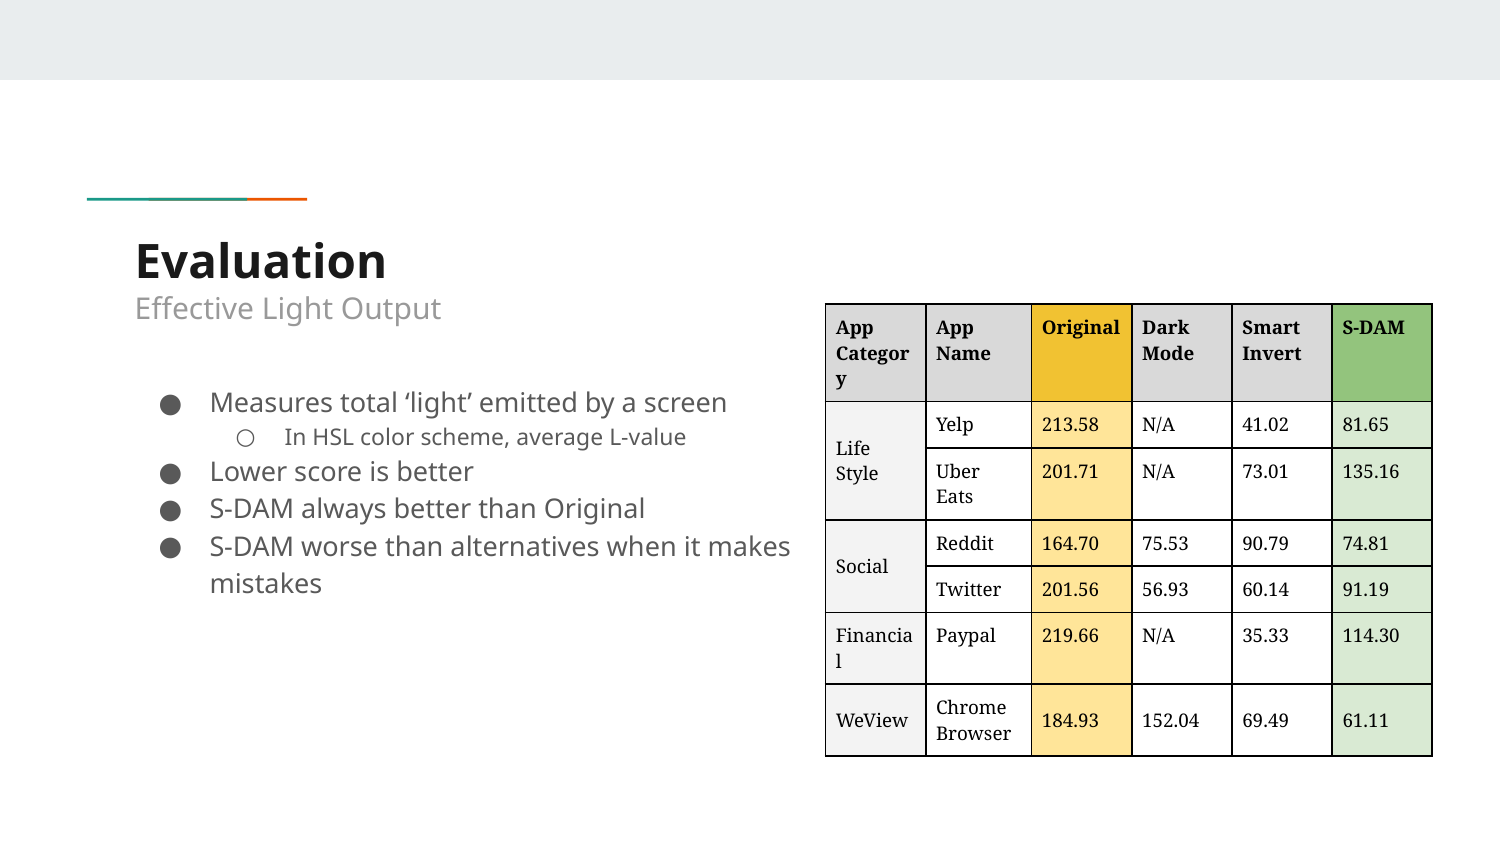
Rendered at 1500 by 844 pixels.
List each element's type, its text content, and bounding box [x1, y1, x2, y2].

table_cell 61.11 [1333, 685, 1431, 755]
table_cell Yelp [927, 402, 1031, 447]
table_cell 90.79 [1233, 521, 1331, 565]
table_cell N/A [1133, 402, 1231, 447]
table_cell 219.66 [1032, 613, 1131, 683]
table_cell Reddit [927, 521, 1031, 565]
table_cell Twitter [927, 567, 1031, 612]
table_cell 135.16 [1333, 449, 1431, 519]
table_cell 41.02 [1233, 402, 1331, 447]
table_cell 152.04 [1133, 685, 1231, 755]
table_header App Name [927, 305, 1031, 401]
title Evaluation [119, 216, 1381, 274]
table_cell 164.70 [1032, 521, 1131, 565]
table_cell 184.93 [1032, 685, 1131, 755]
table_cell N/A [1133, 613, 1231, 683]
table_cell 69.49 [1233, 685, 1331, 755]
table_cell 81.65 [1333, 402, 1431, 447]
table_header App Category [826, 305, 925, 401]
table_cell Life Style [826, 402, 925, 519]
list Measures total ‘light’ emitted by a screen In HSL color scheme, average L-value Lower score is better S-DAM always better than Original S-DAM worse than alternatives when it makes mistakes [119, 366, 825, 737]
table_cell Paypal [927, 613, 1031, 683]
table_cell 74.81 [1333, 521, 1431, 565]
table_cell 73.01 [1233, 449, 1331, 519]
table_header S-DAM [1333, 305, 1431, 401]
table_cell 75.53 [1133, 521, 1231, 565]
table_header Dark Mode [1133, 305, 1231, 401]
table_cell 201.71 [1032, 449, 1131, 519]
table_cell 201.56 [1032, 567, 1131, 612]
table_header Original [1032, 305, 1131, 401]
table_header Smart Invert [1233, 305, 1331, 401]
table_cell N/A [1133, 449, 1231, 519]
table_cell 91.19 [1333, 567, 1431, 612]
title Effective Light Output [119, 274, 1381, 341]
table_cell WeView [826, 685, 925, 755]
table_cell Uber Eats [927, 449, 1031, 519]
table_cell 60.14 [1233, 567, 1331, 612]
table_cell Social [826, 521, 925, 612]
table_cell Chrome Browser [927, 685, 1031, 755]
table_cell 213.58 [1032, 402, 1131, 447]
table_cell 114.30 [1333, 613, 1431, 683]
table_cell 35.33 [1233, 613, 1331, 683]
table_cell Financial [826, 613, 925, 683]
table_cell 56.93 [1133, 567, 1231, 612]
